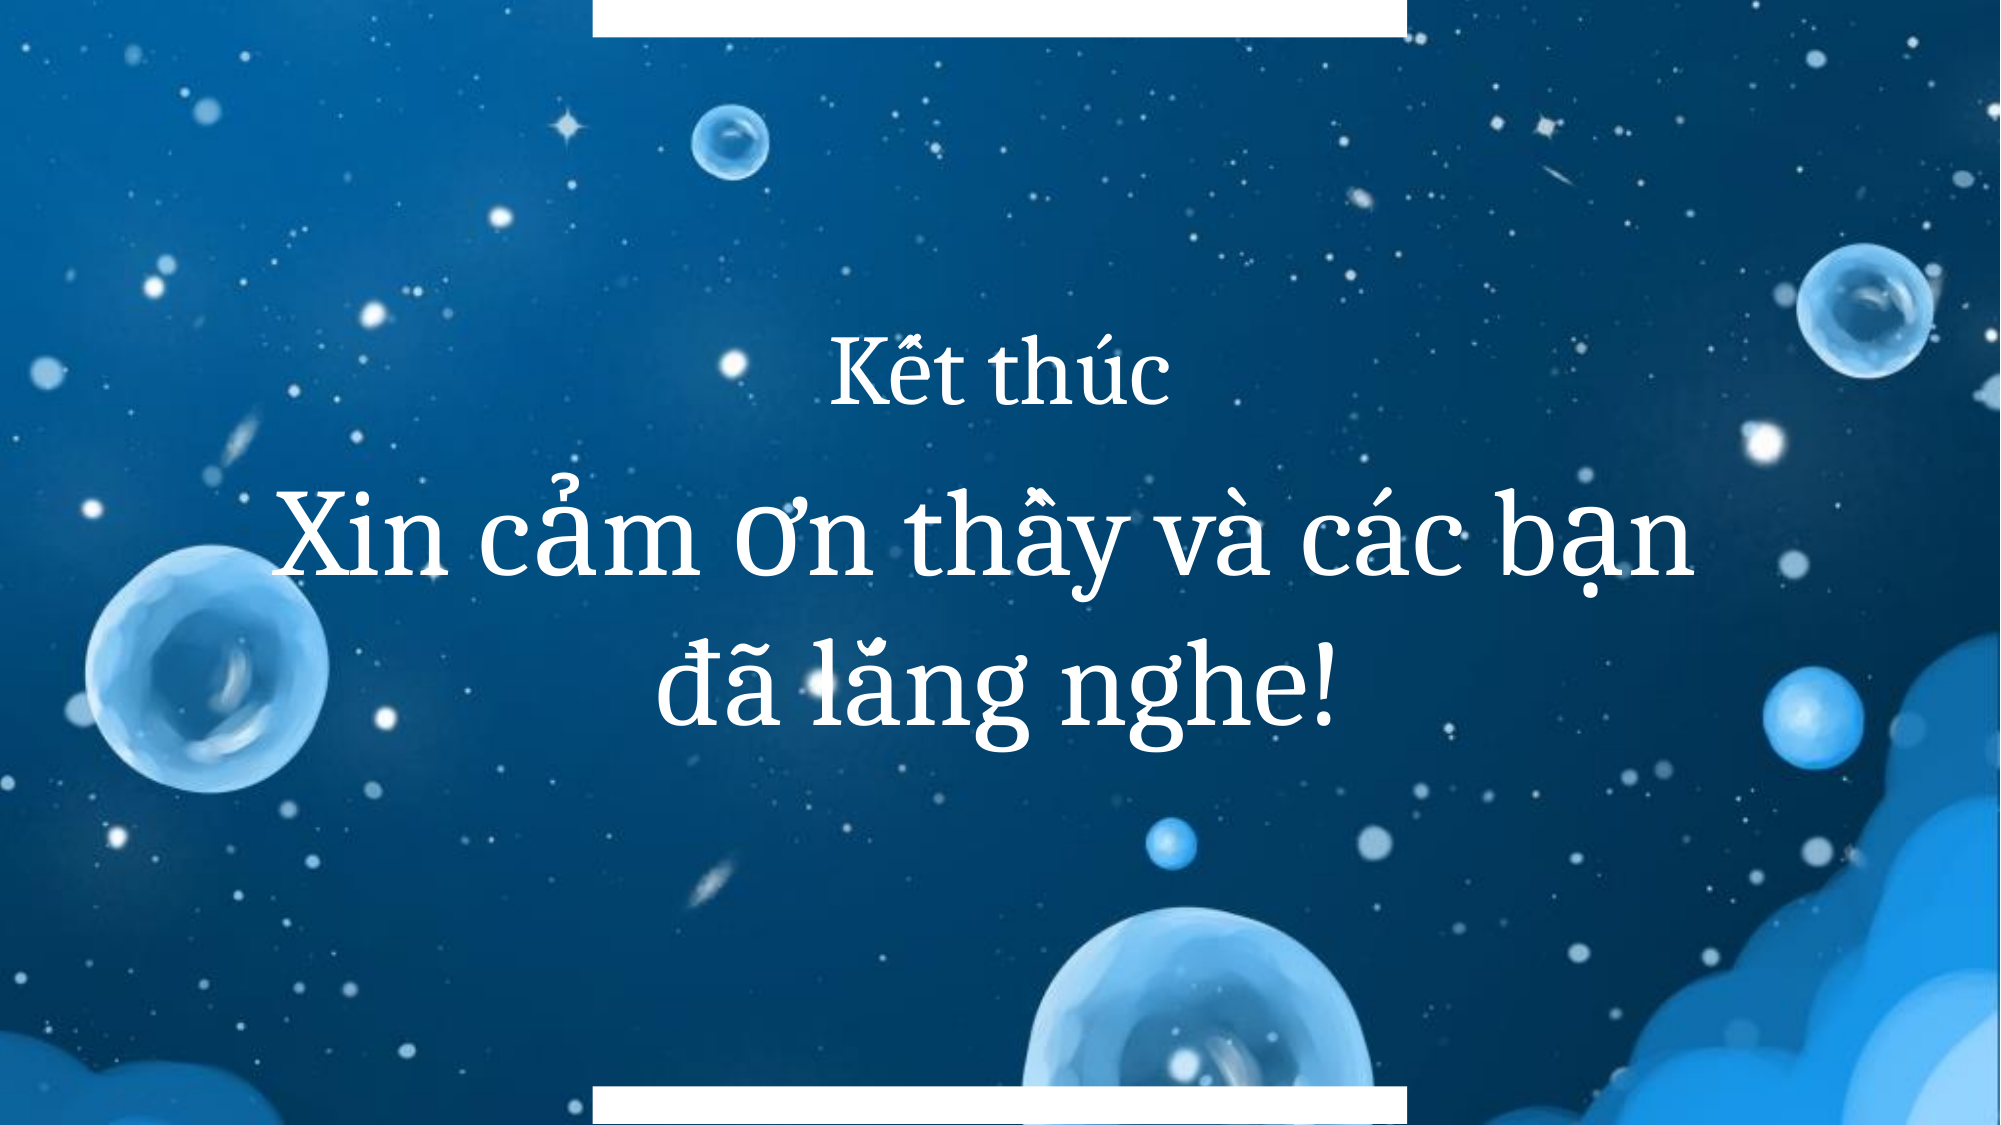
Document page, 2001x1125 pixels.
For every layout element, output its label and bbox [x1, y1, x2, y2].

text_box [592, 0, 1408, 1124]
picture [0, 0, 2000, 1125]
